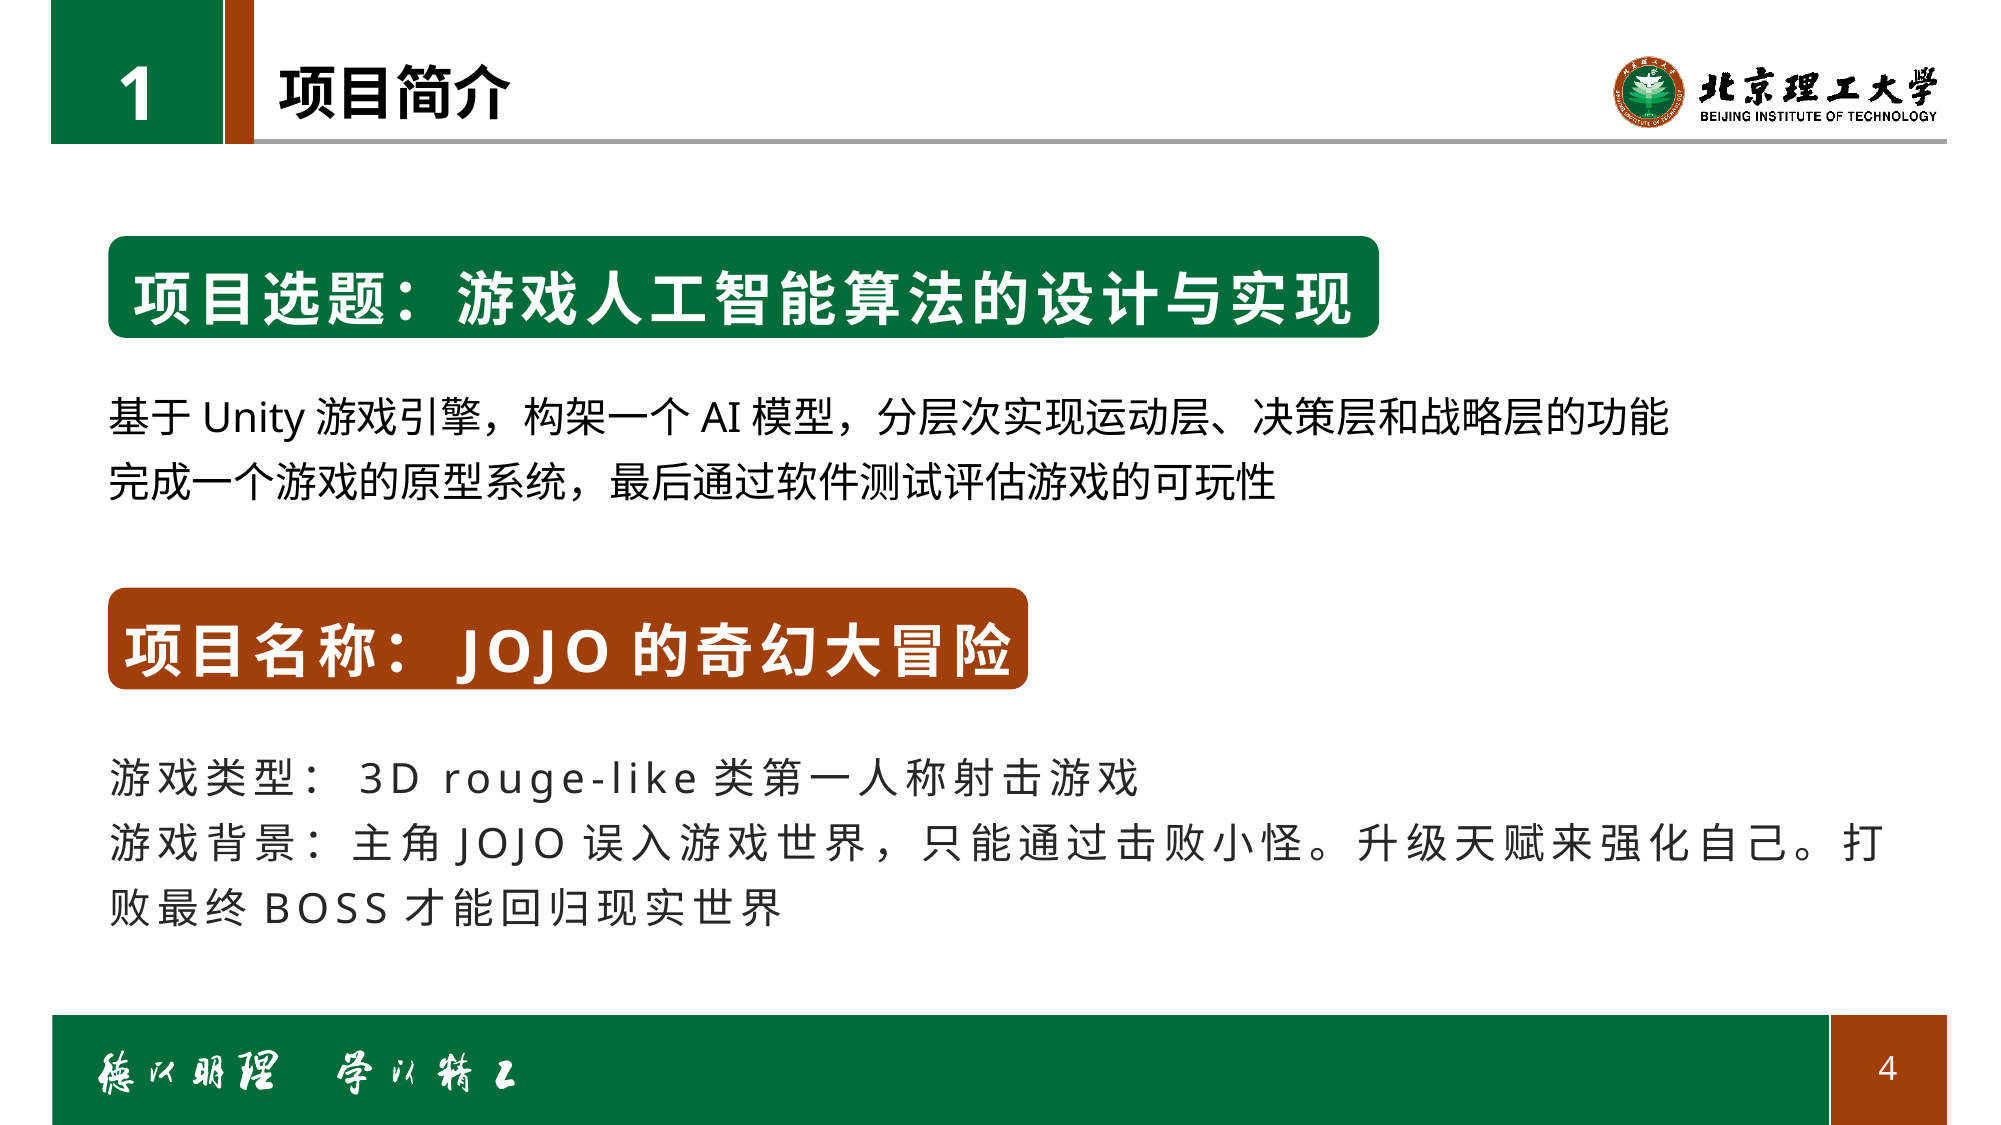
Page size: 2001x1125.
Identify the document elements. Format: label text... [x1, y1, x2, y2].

title 项目简介 [263, 56, 1682, 136]
text_box 1 [58, 38, 218, 144]
text_box 基于Unity游戏引擎，构架一个AI模型，分层次实现运动层、决策层和战略层的功能 完成一个游戏的原型系统，最后通过软件测试评估游戏的可玩性 [108, 376, 1890, 507]
text_box 项目选题：游戏人工智能算法的设计与实现 [108, 236, 1380, 338]
picture [1682, 56, 1937, 128]
text_box 游戏类型：3D rouge-like类第一人称射击游戏 游戏背景：主角JOJO误入游戏世界，只能通过击败小怪。升级天赋来强化自己。打败最终BOSS才能回归现实世界 [109, 737, 1891, 933]
text_box 项目名称：JOJO的奇幻大冒险 [108, 587, 1029, 690]
